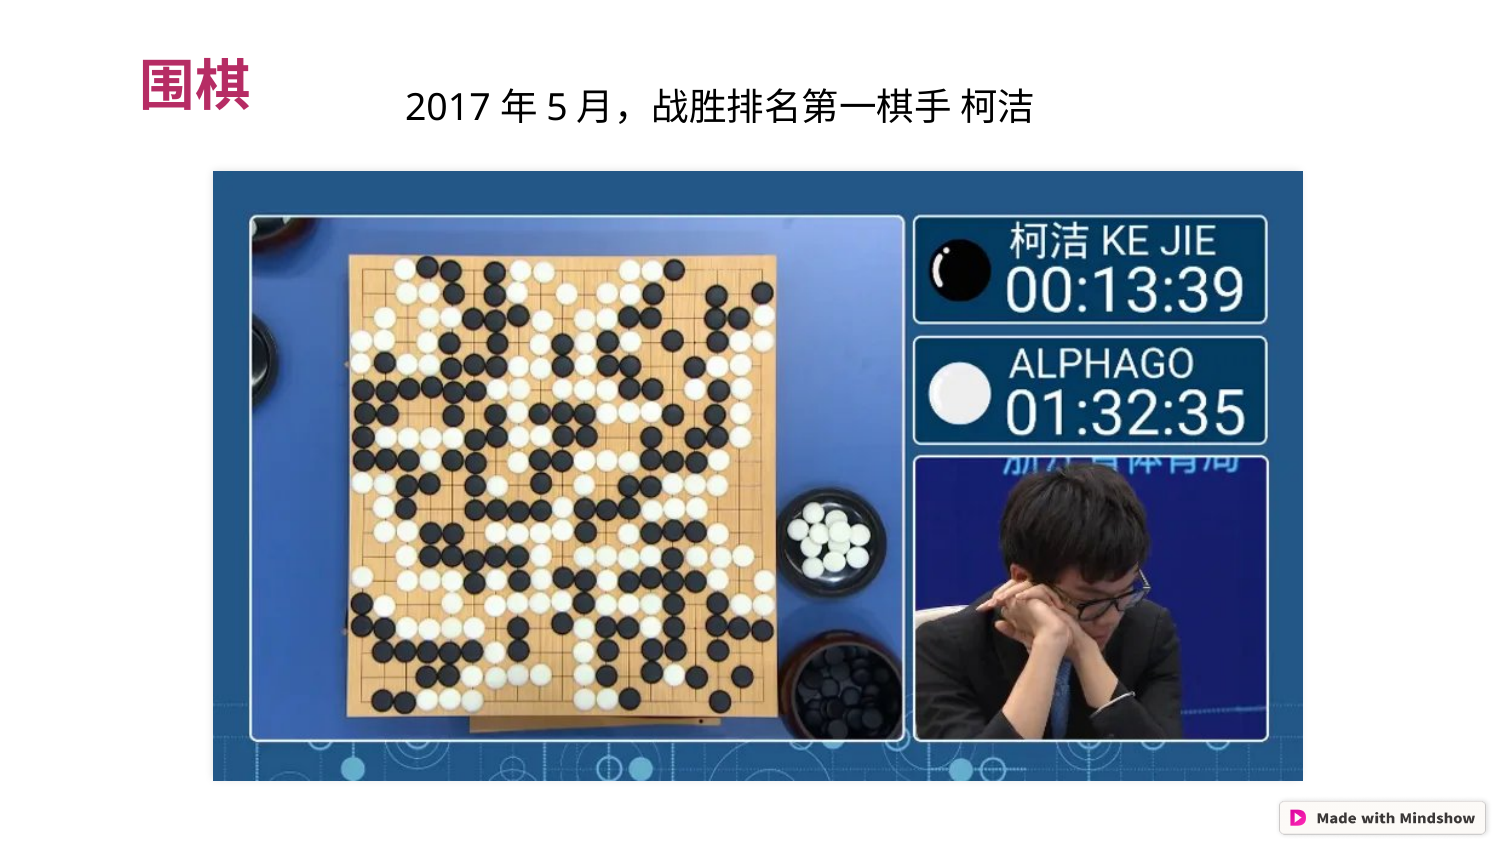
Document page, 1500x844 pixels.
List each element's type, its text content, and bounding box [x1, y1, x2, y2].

picture [1274, 795, 1493, 840]
text_box 2017年5月，战胜排名第一棋手 柯洁 [390, 75, 1141, 135]
picture [213, 171, 1303, 781]
text_box 围棋 [125, 37, 1406, 129]
